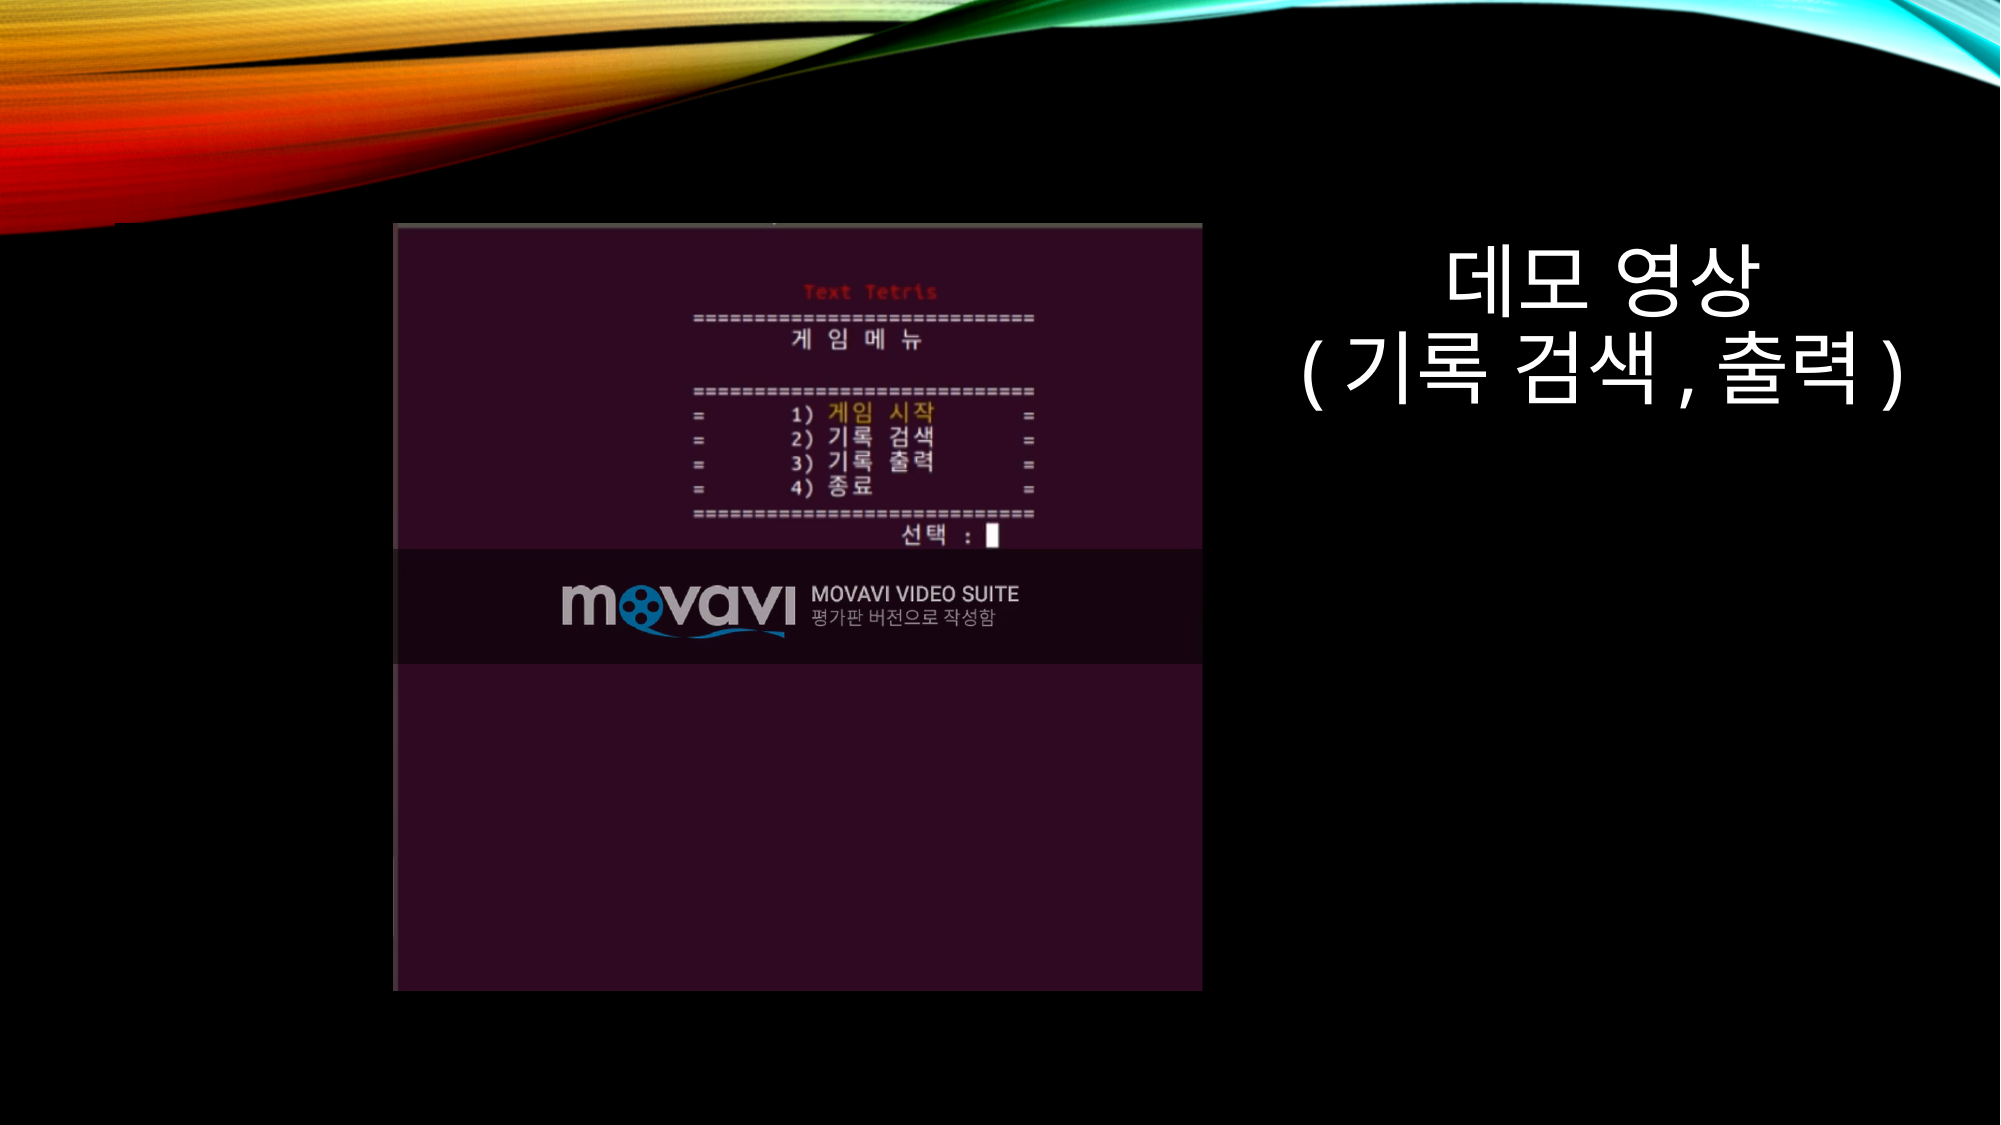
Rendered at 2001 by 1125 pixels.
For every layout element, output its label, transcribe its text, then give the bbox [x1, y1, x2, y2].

title 데모 영상 (기록 검색,출력) [1482, 222, 1920, 435]
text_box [114, 222, 1482, 992]
picture [0, 0, 2000, 237]
